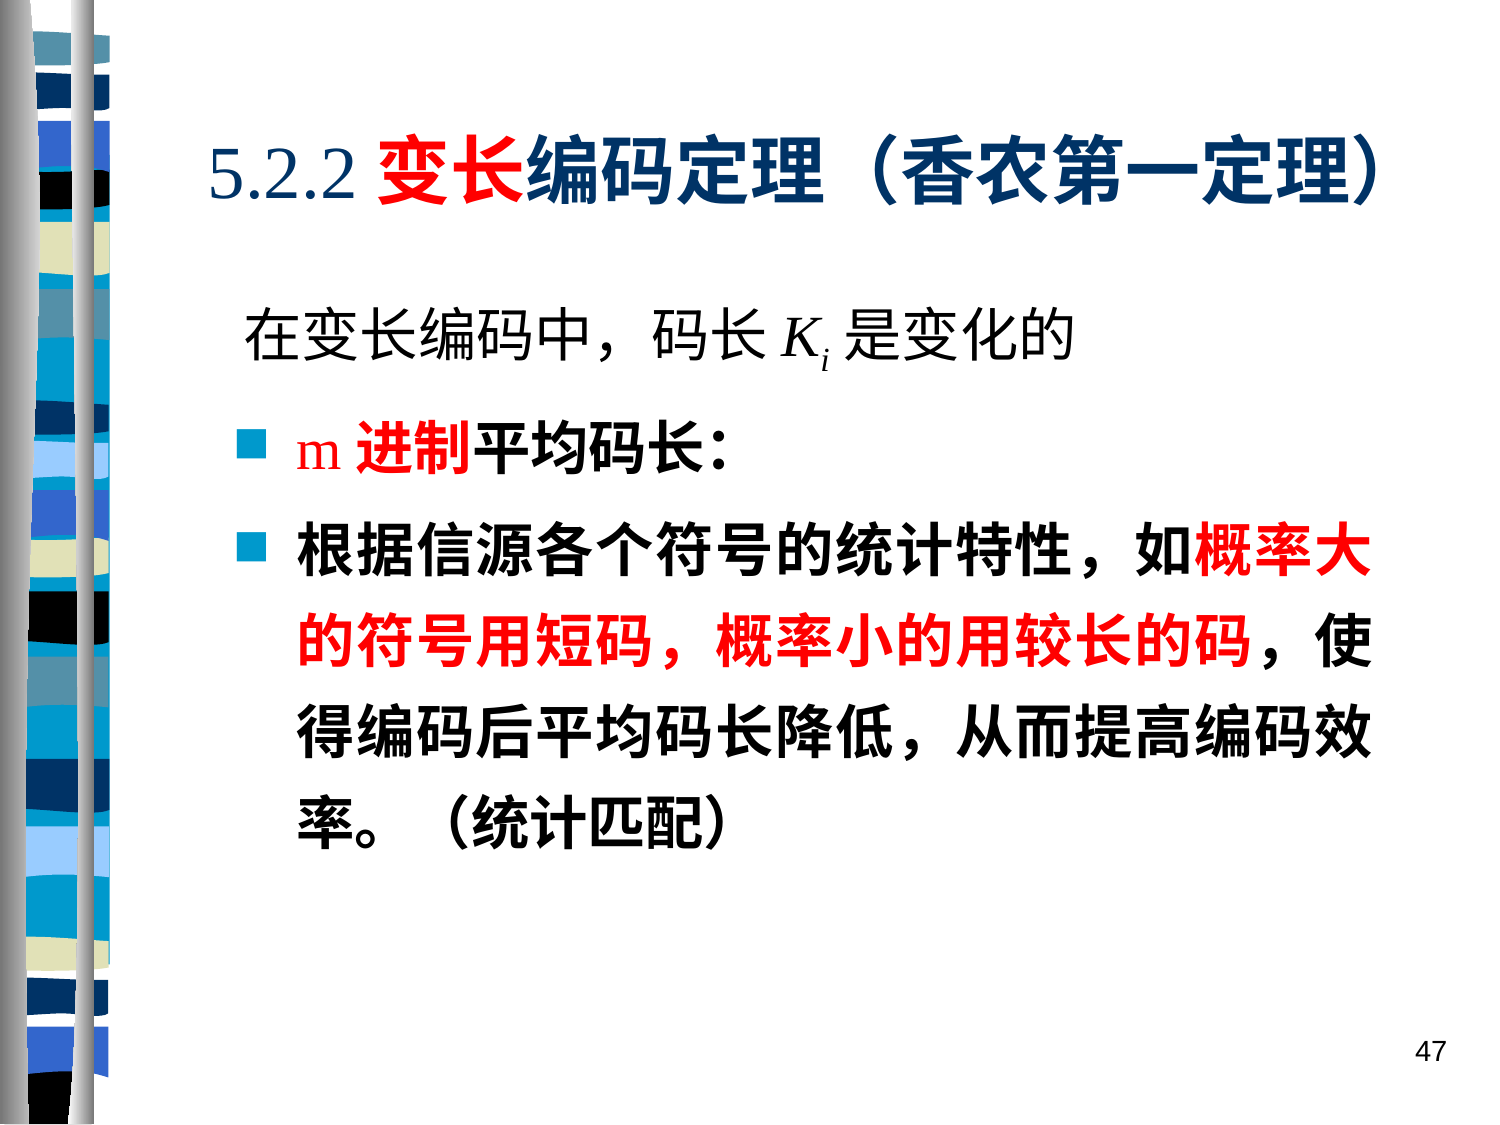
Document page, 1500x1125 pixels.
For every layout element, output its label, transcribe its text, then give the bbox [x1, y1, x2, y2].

title 5.2.2变长编码定理（香农第一定理） [192, 75, 1468, 263]
slide_number 47 [1149, 1024, 1463, 1101]
